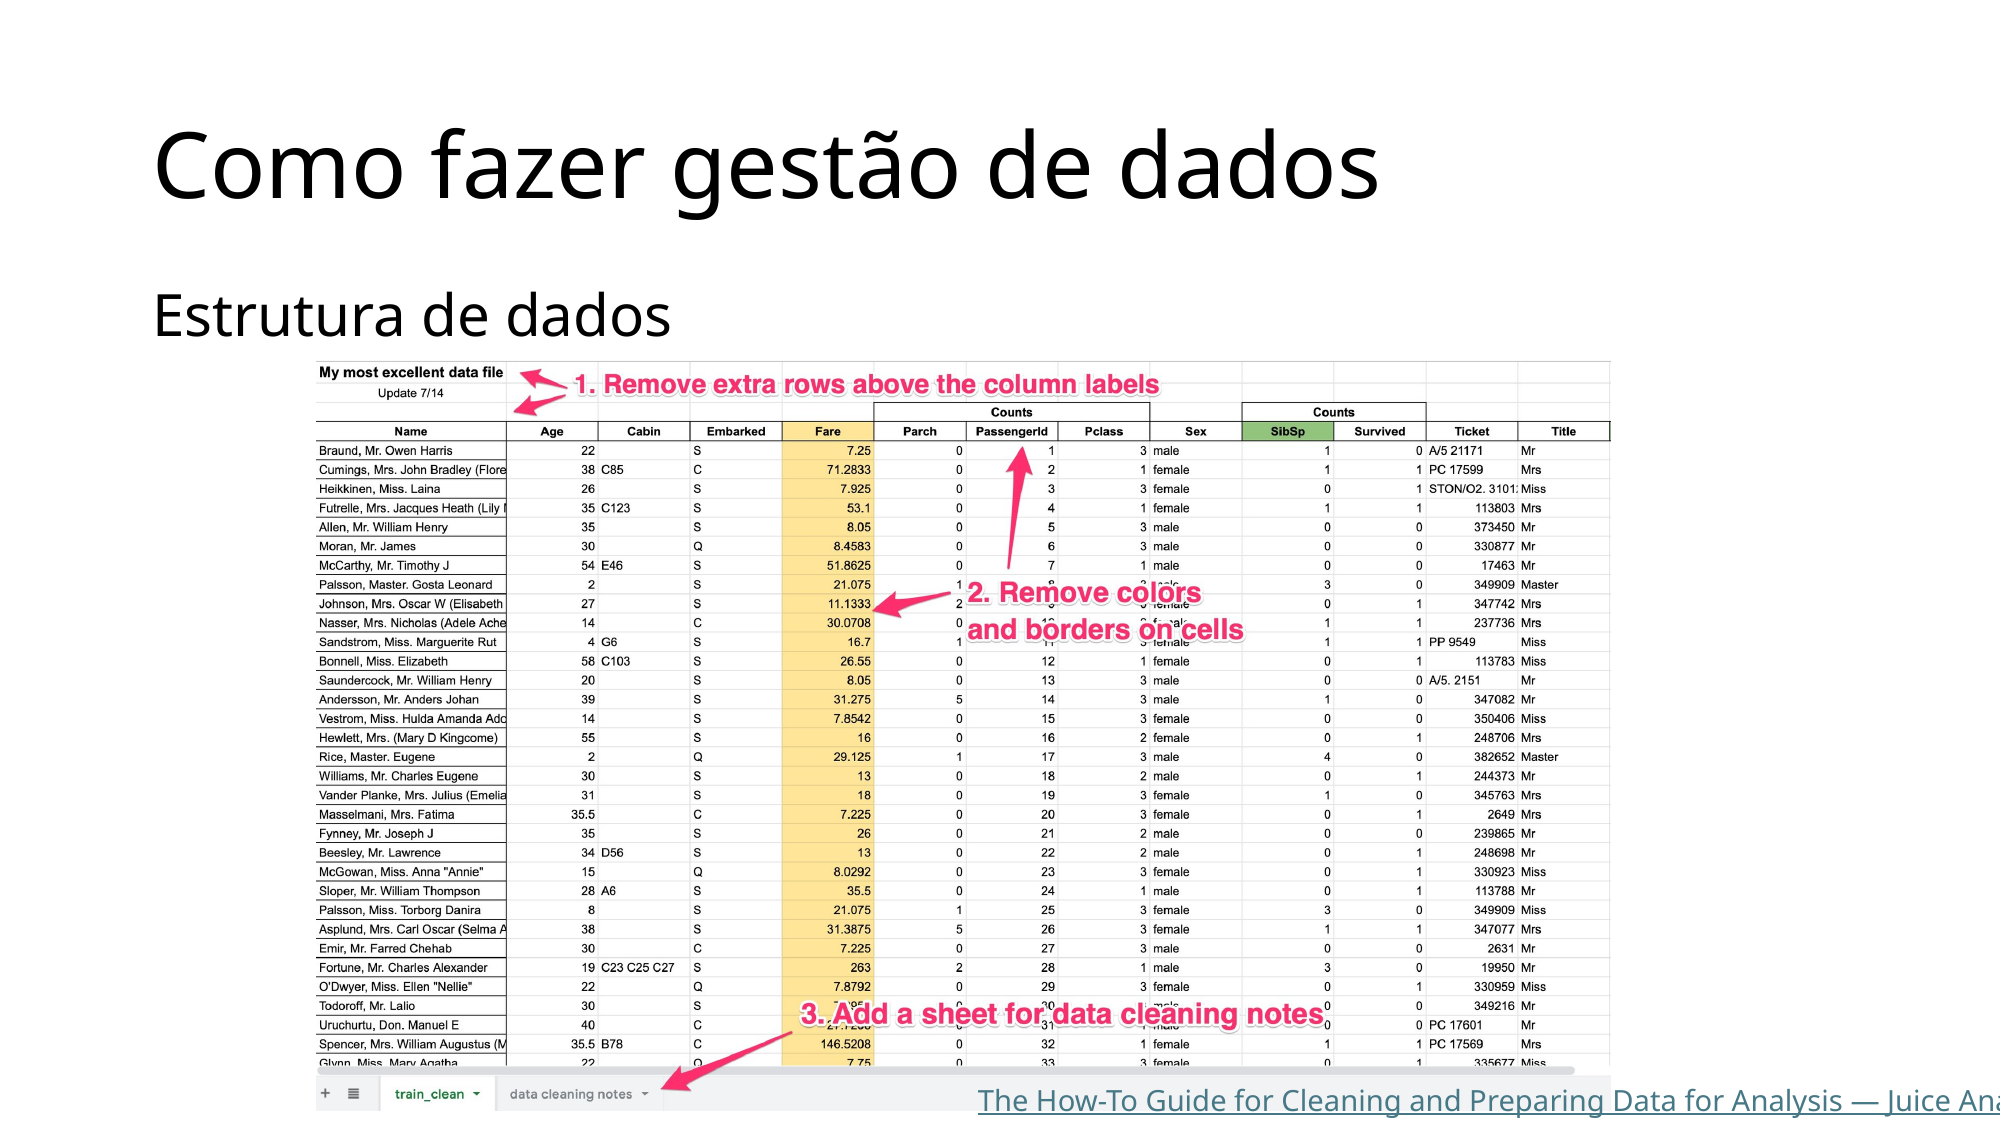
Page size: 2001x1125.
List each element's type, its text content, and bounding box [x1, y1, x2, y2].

title Como fazer gestão de dados [137, 59, 1863, 278]
text_box Estrutura de dados [137, 270, 1828, 356]
text_box The How-To Guide for Cleaning and Preparing Data for Analysis — Juice Analytics [963, 1074, 2000, 1125]
picture [315, 356, 1611, 1111]
